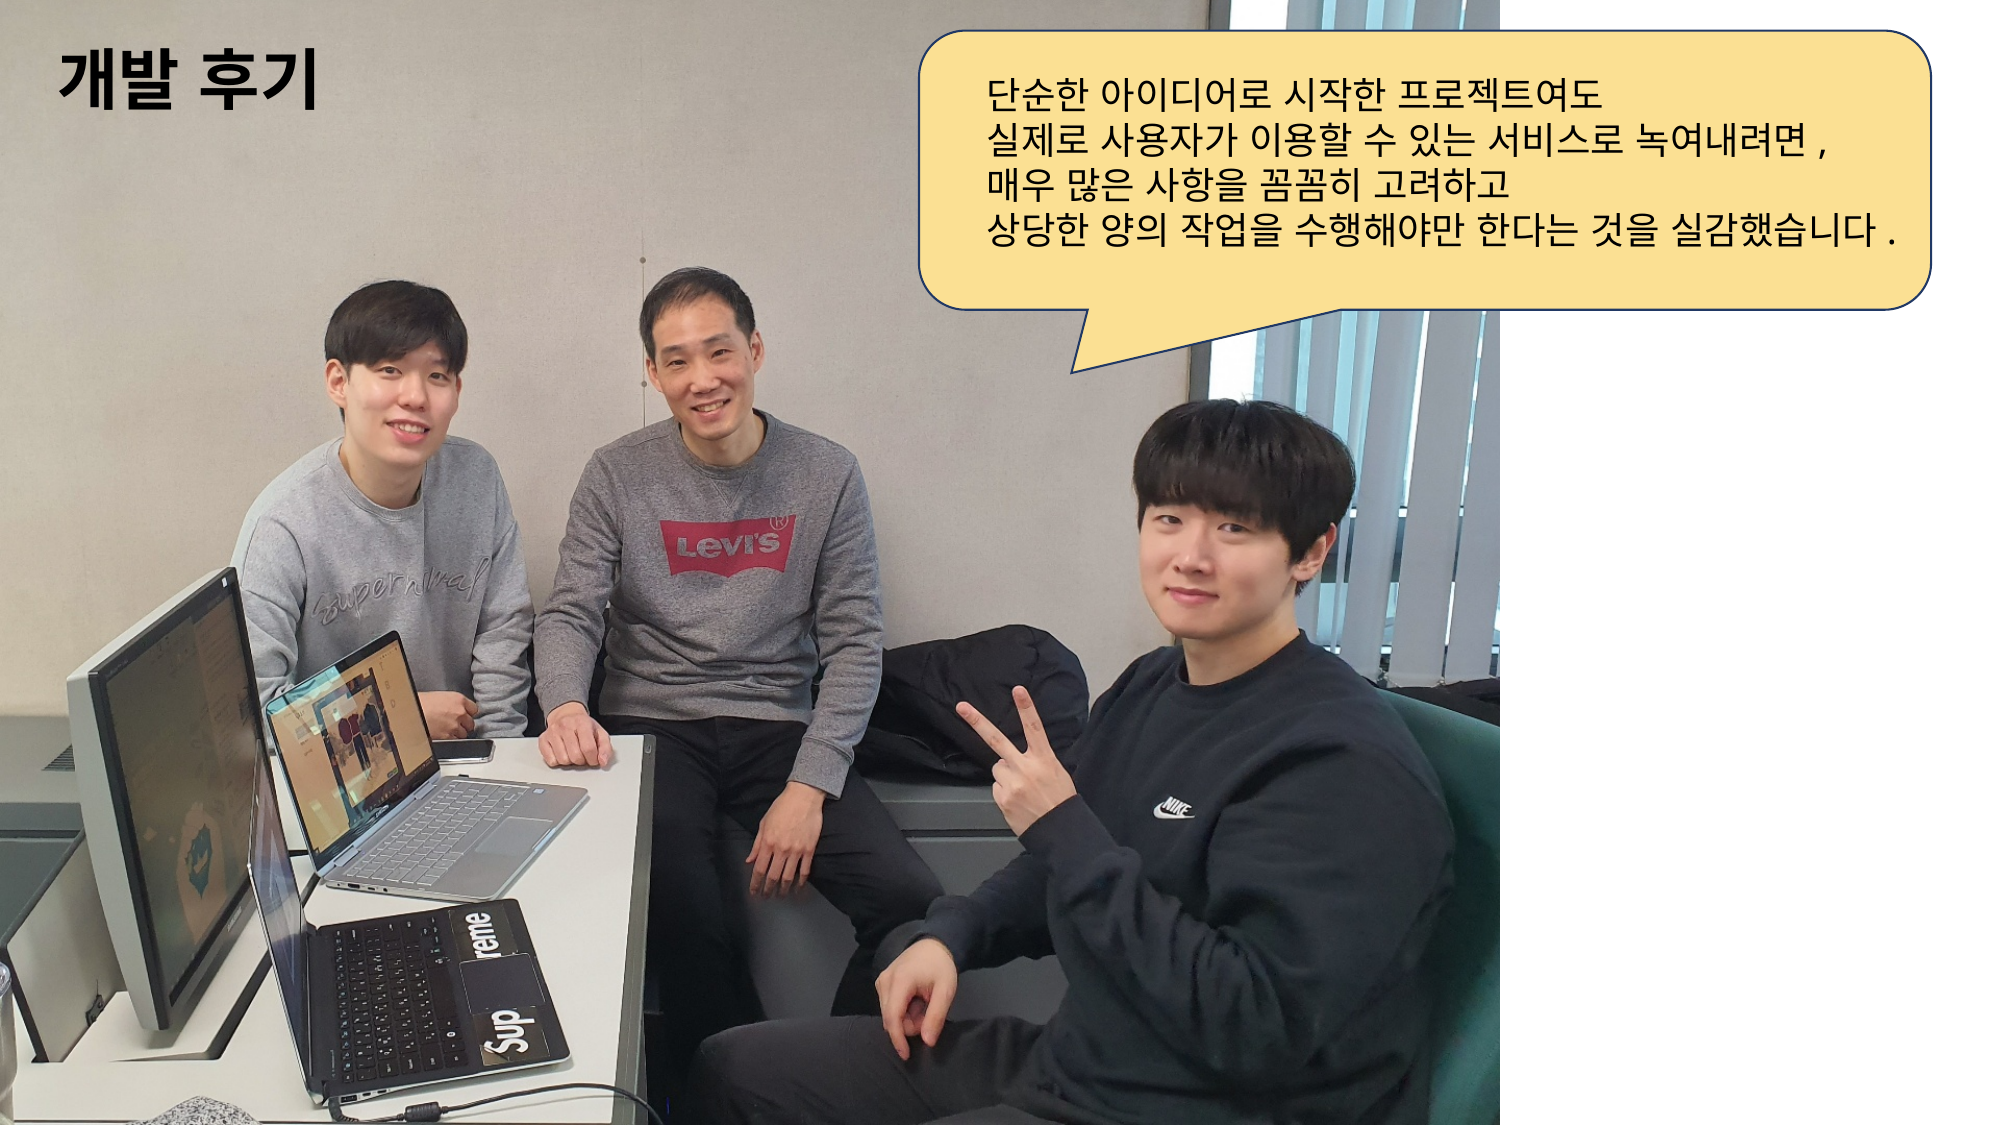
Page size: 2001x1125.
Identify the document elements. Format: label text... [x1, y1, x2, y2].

text_box [1500, 29, 1933, 311]
picture [0, 0, 1500, 1125]
text_box 단순한 아이디어로 시작한 프로젝트여도 실제로 사용자가 이용할 수 있는 서비스로 녹여내려면, 매우 많은 사항을 꼼꼼히 고려하고 상당한 양의 작업을 수행해야만 한다는 것을 실감했습니다. [1500, 64, 1893, 260]
